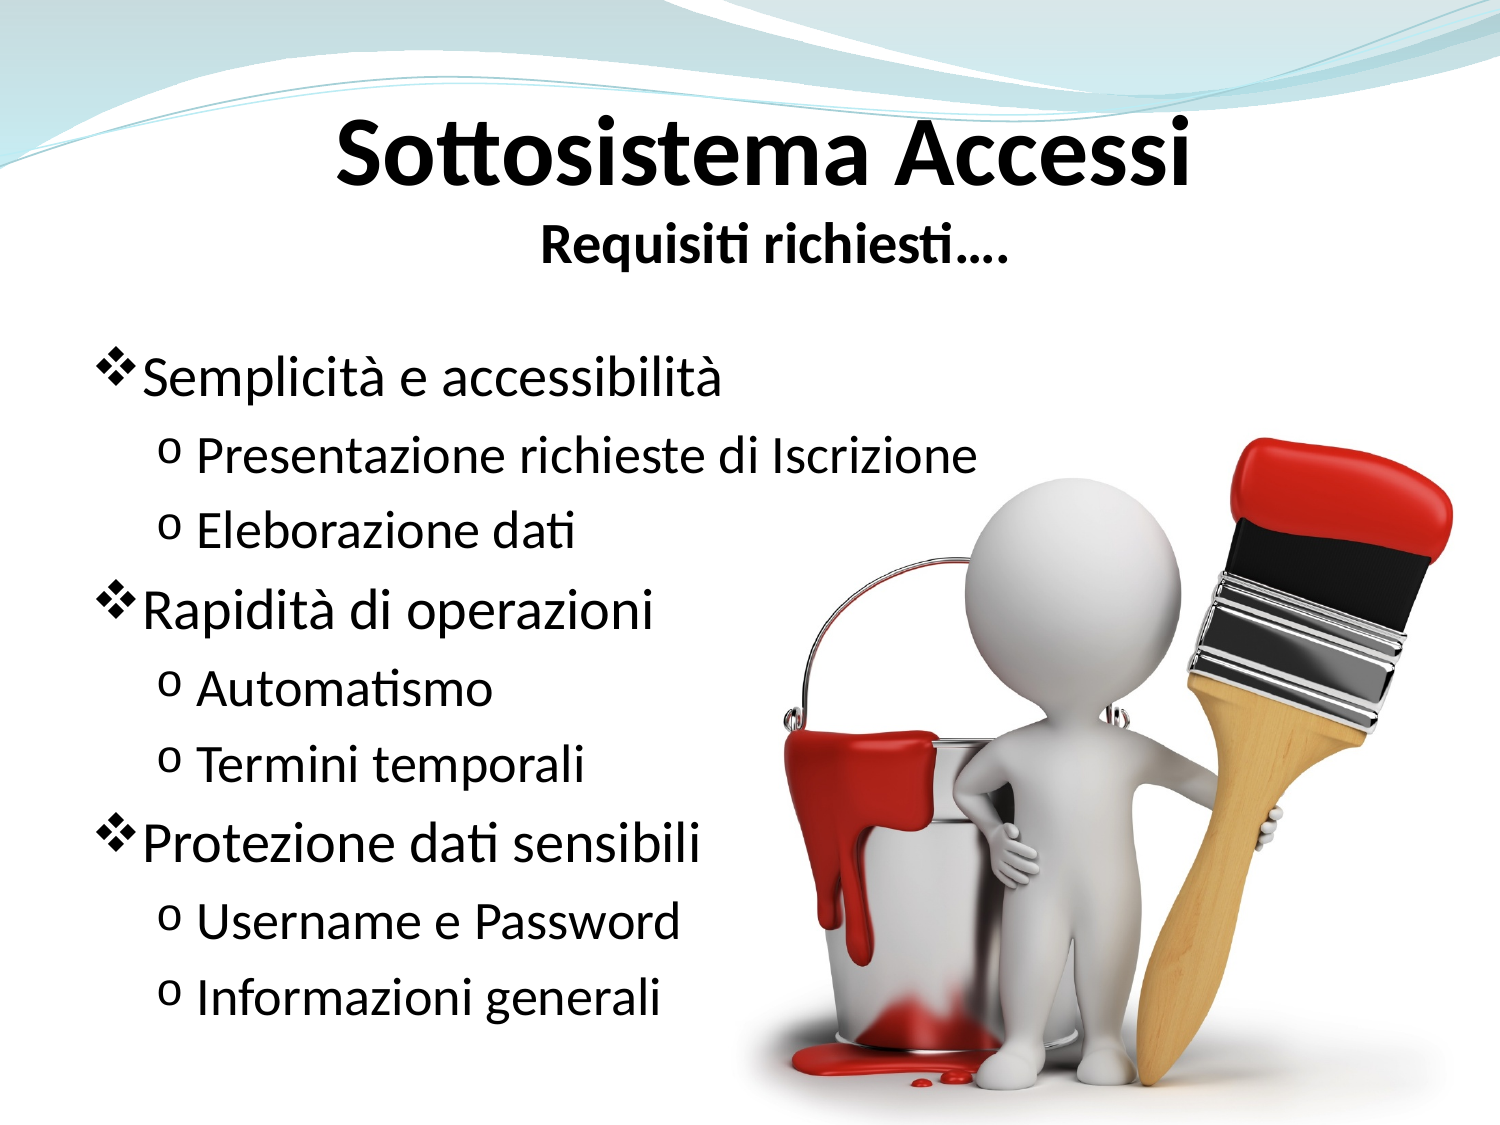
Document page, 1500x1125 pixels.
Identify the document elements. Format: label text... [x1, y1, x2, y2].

text_box Sottosistema Accessi Requisiti richiesti…. [320, 78, 1231, 328]
picture [701, 373, 1500, 1125]
text_box Semplicità e accessibilità Presentazione richieste di Iscrizione Eleborazione dati Rapidità di operazioni Automatismo Termini temporali Protezione dati sensibili Username e Password Informazioni generali [76, 338, 1199, 1083]
text_box Adattabilità e portabilità Gestione personale funzionante e coerente col modello Sistema scalabile ed adattabile a nuovi sviluppi HW/SW [694, 374, 701, 1083]
